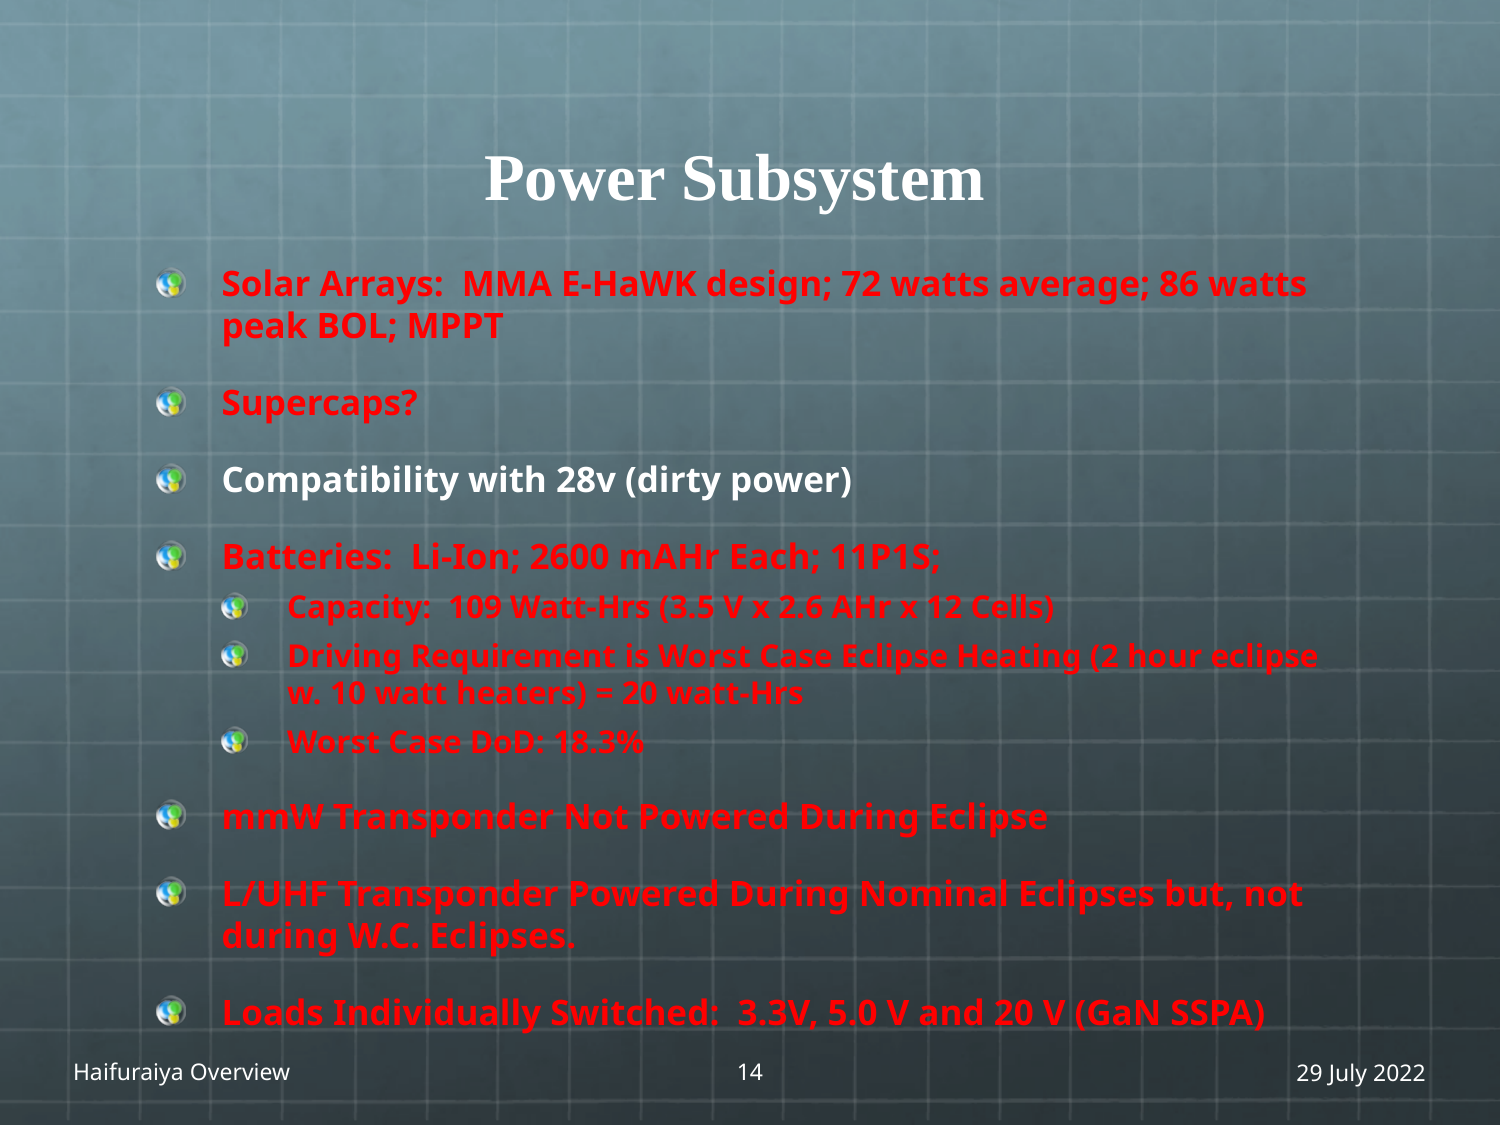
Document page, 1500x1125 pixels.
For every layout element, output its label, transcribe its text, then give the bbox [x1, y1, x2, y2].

picture [0, 0, 1500, 1125]
slide_number 15 [687, 1042, 813, 1103]
list Solar Arrays: MMA E-HaWK design; 72 watts average; 86 watts peak BOL; MPPT Supercaps? Compatibility with 28v (dirty power) Batteries: Li-Ion; 2600 mAHr Each; 11P1S; Capacity: 109 Watt-Hrs (3.5 V x 2.6 AHr x 12 Cells) Driving Requirement is Worst Case Eclipse Heating (2 hour eclipse w. 10 watt heaters) = 20 watt-Hrs Worst Case DoD: 18.3% mmW Transponder Not Powered During Eclipse L/UHF Transponder Powered During Nominal Eclipses but, not during W.C. Eclipses. Loads Individually Switched: 3.3V, 5.0 V and 20 V (GaN SSPA) [141, 249, 1359, 1040]
title Power Subsystem [127, 17, 1372, 289]
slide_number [1091, 1042, 1442, 1103]
footer Haifuraiya Overview [58, 1042, 534, 1103]
